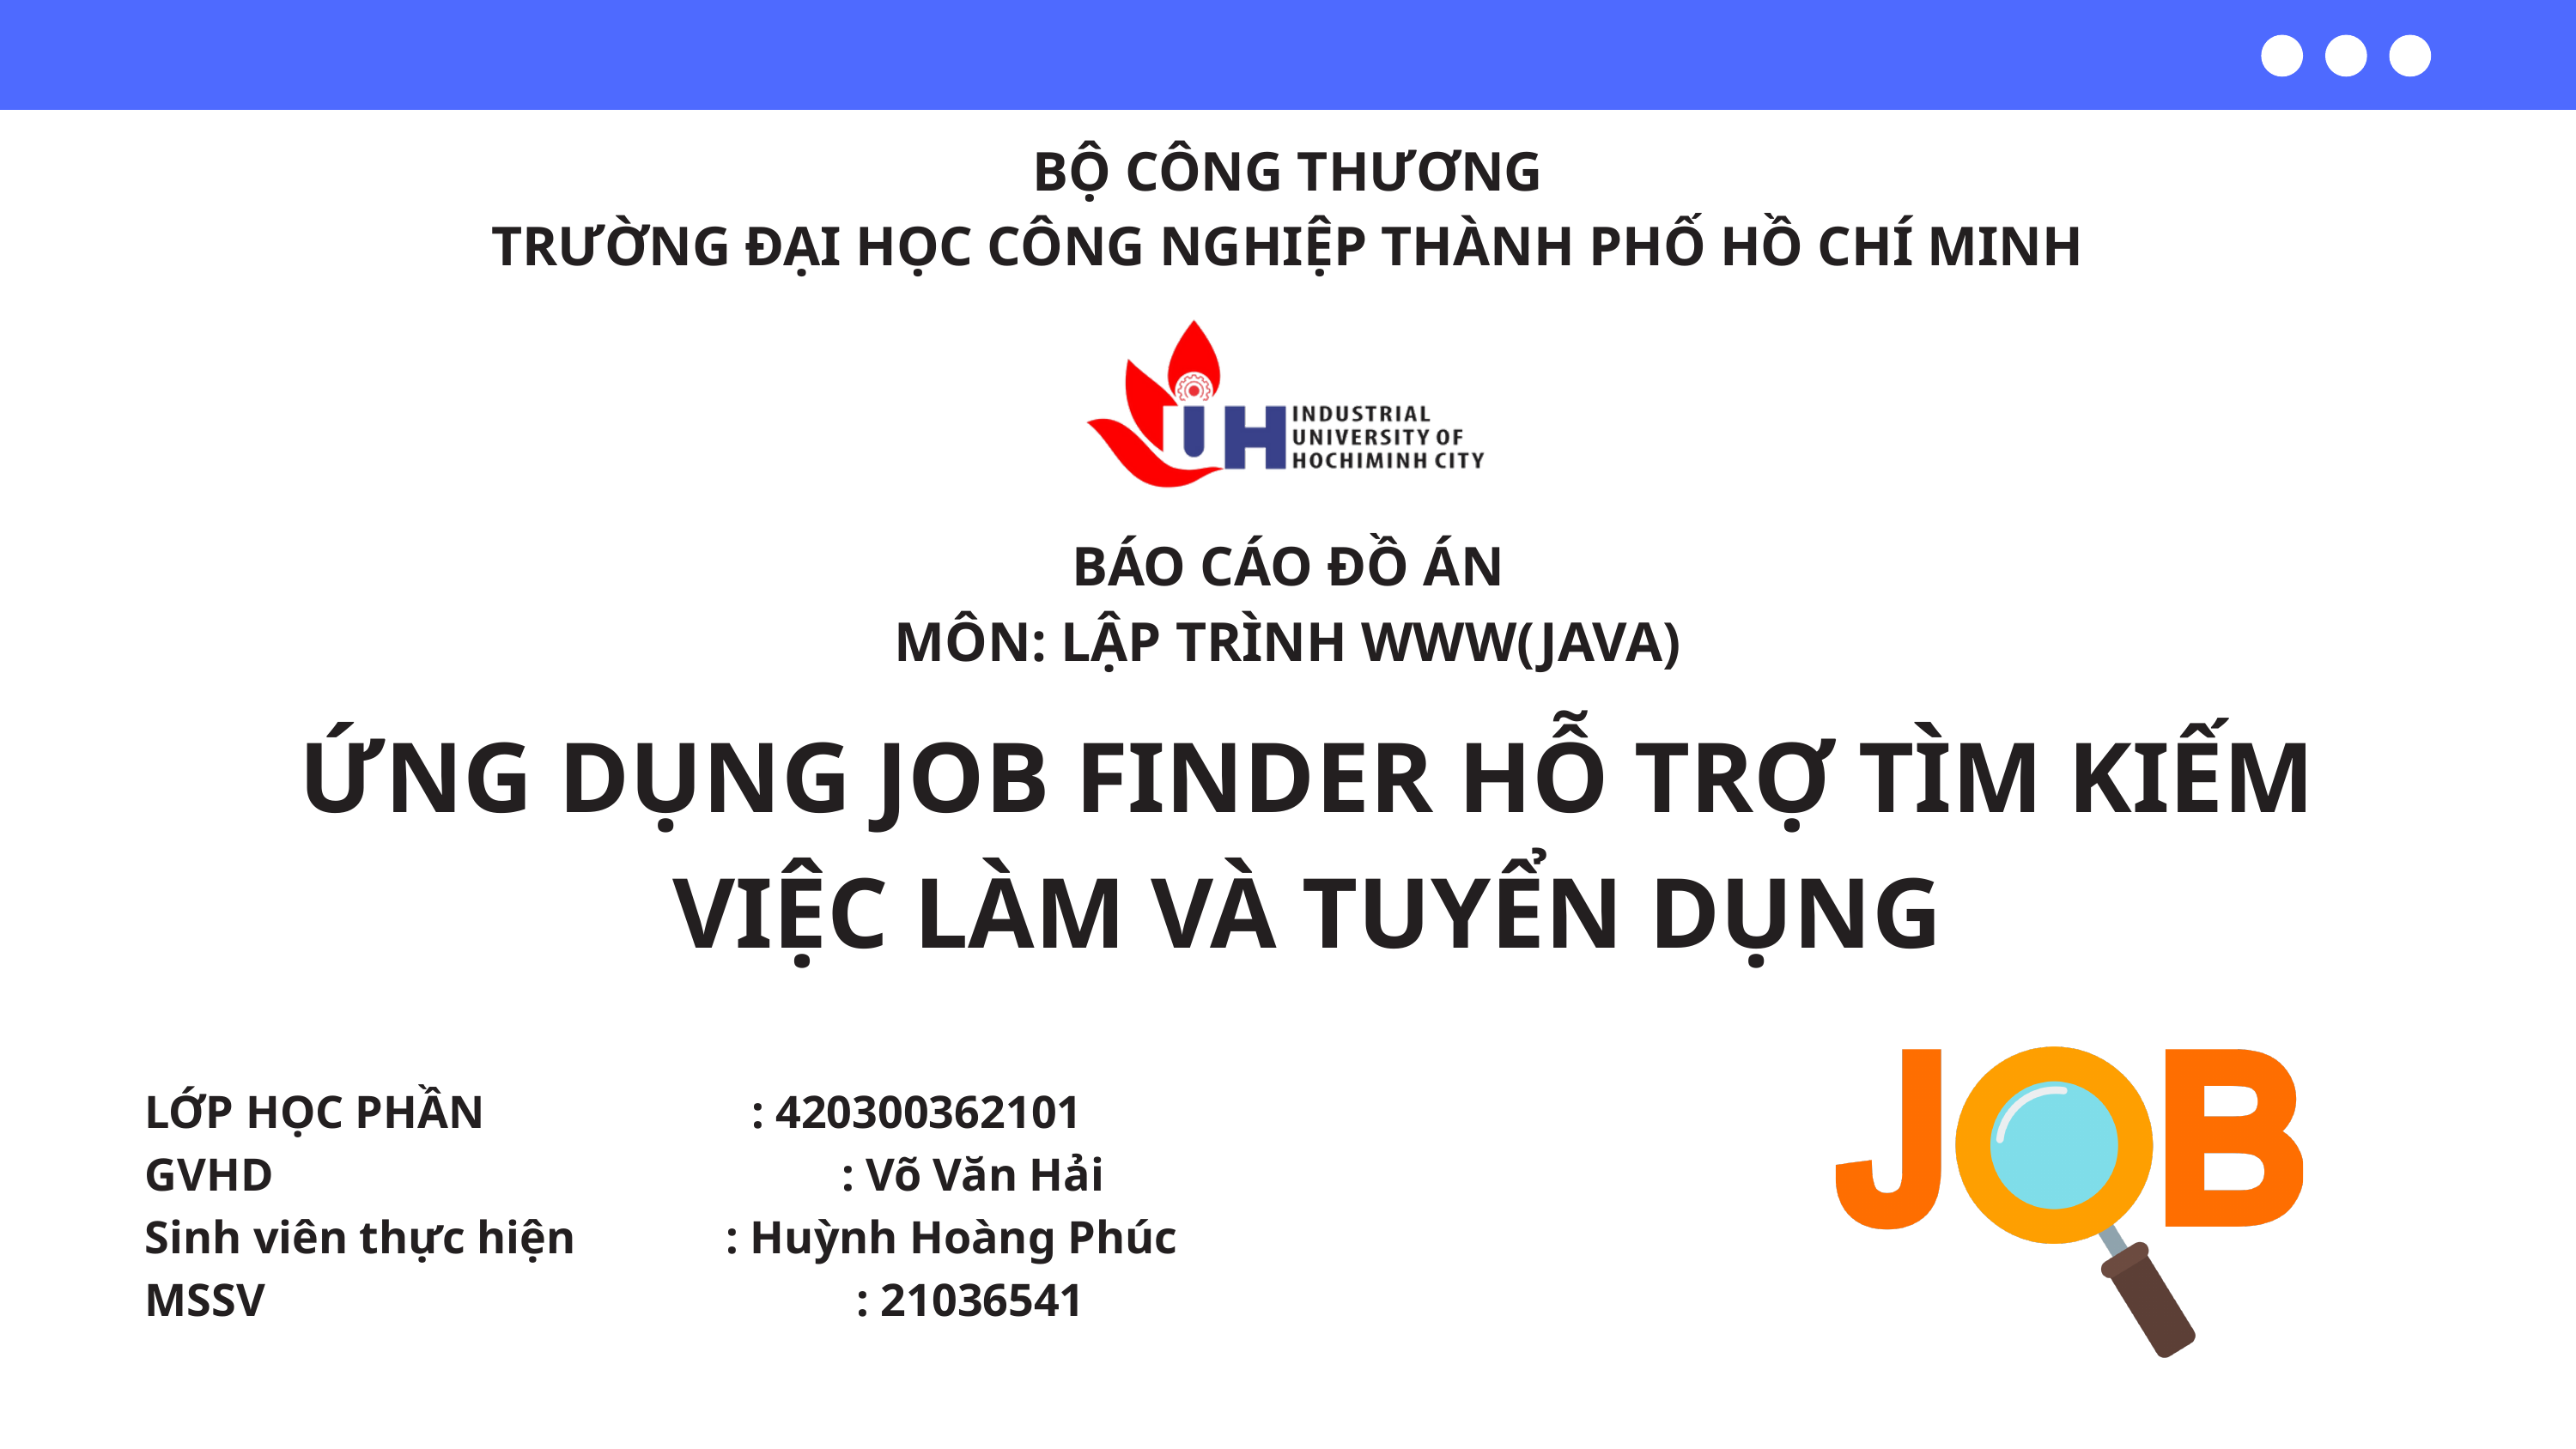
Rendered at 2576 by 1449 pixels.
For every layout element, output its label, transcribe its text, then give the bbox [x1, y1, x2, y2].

text_box BÁO CÁO ĐỒ ÁN MÔN: LẬP TRÌNH WWW(JAVA) [385, 521, 2191, 672]
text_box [2261, 34, 2304, 77]
text_box LỚP HỌC PHẦN : 420300362101 GVHD : Võ Văn Hải Sinh viên thực hiện : Huỳnh Hoàng Phúc MSSV : 21036541 [144, 1075, 1710, 1325]
text_box BỘ CÔNG THƯƠNG TRƯỜNG ĐẠI HỌC CÔNG NGHIỆP THÀNH PHỐ HỒ CHÍ MINH [385, 126, 2191, 277]
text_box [0, 0, 2576, 110]
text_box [2324, 34, 2367, 77]
text_box ỨNG DỤNG JOB FINDER HỖ TRỢ TÌM KIẾM VIỆC LÀM VÀ TUYỂN DỤNG [226, 696, 2390, 967]
text_box [1835, 1043, 2304, 1358]
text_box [2389, 34, 2432, 77]
text_box [1081, 312, 1495, 493]
